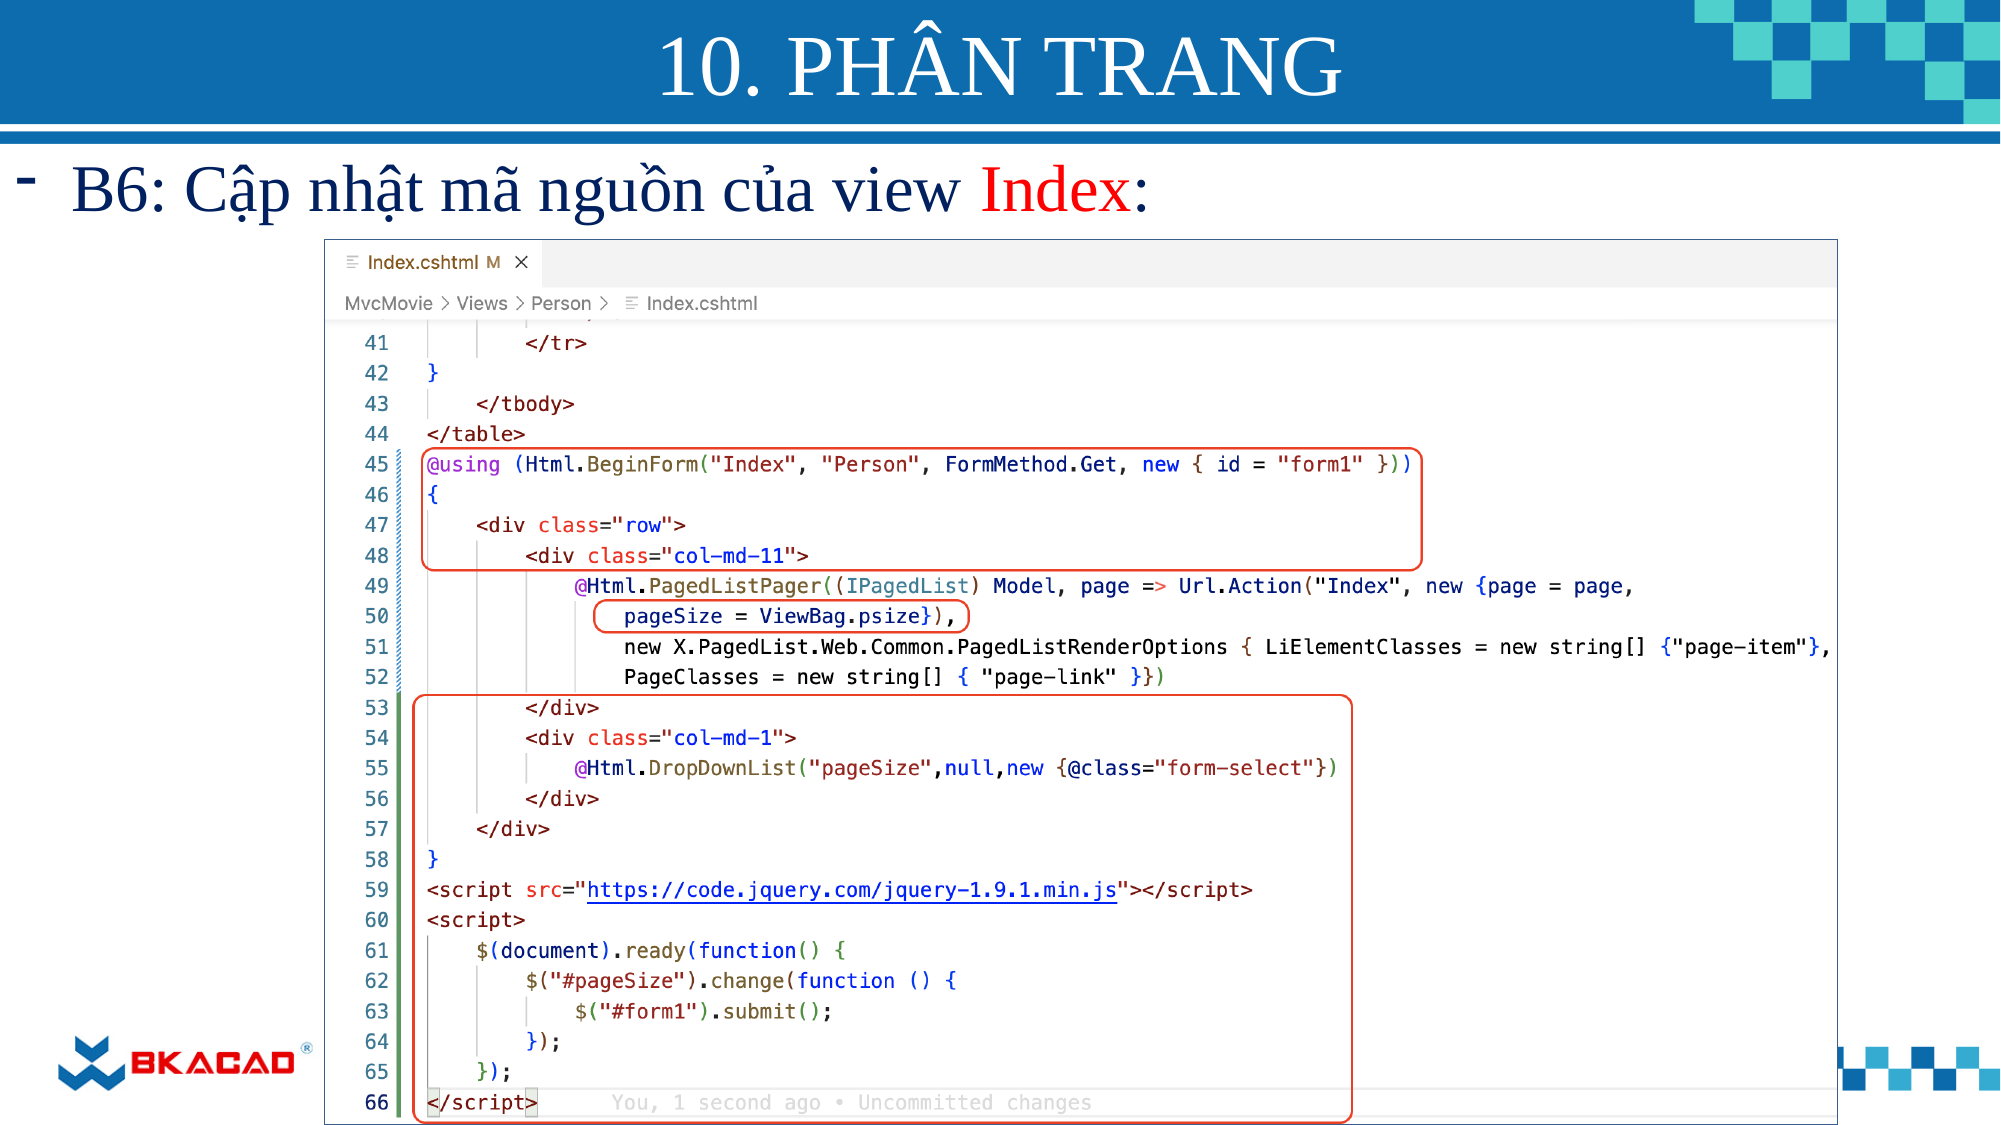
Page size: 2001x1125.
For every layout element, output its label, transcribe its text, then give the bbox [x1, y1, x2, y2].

list B6: Cập nhật mã nguồn của view Index: [0, 137, 1995, 275]
title 10. PHÂN TRANG [0, 0, 2000, 121]
picture [0, 0, 2001, 1125]
